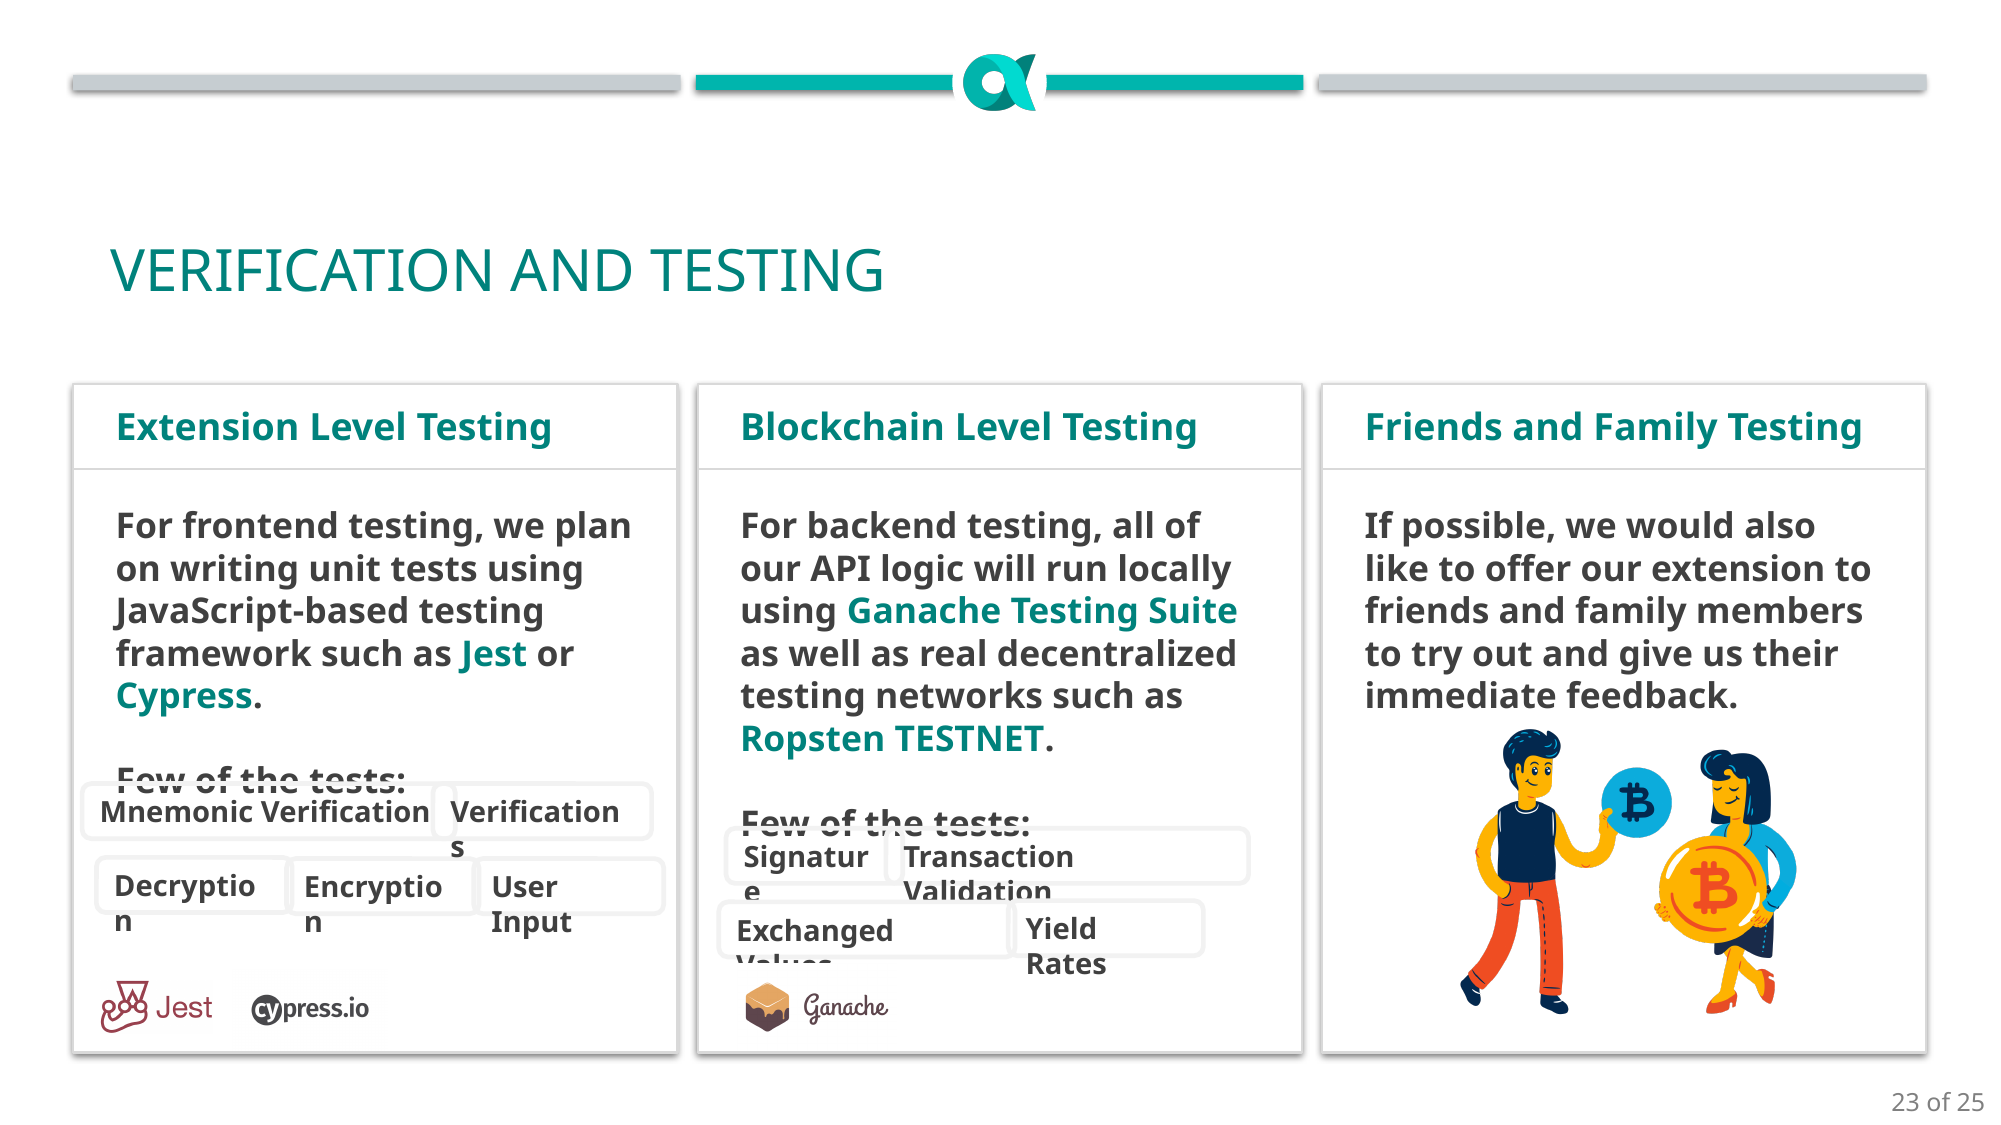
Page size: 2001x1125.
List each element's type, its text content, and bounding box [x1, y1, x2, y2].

text_box Exchanged Values [718, 901, 1012, 957]
picture [232, 968, 388, 1051]
text_box [1321, 477, 1927, 1054]
text_box If possible, we would also like to offer our extension to friends and family members to try out and give us their immediate feedback. [1349, 495, 1899, 724]
text_box [697, 477, 1303, 1054]
picture [963, 54, 1036, 111]
text_box Yield Rates [1008, 900, 1204, 956]
text_box [72, 476, 679, 1054]
text_box For backend testing, all of our API logic will run locally using Ganache Testing Suite as well as real decentralized testing networks such as Ropsten TESTNET. Few of the tests: [725, 495, 1275, 851]
text_box Mnemonic Verification [82, 783, 440, 839]
text_box Decryption [96, 857, 293, 913]
text_box Verifications [432, 783, 652, 839]
picture [100, 979, 213, 1035]
text_box [697, 383, 1303, 468]
text_box Extension Level Testing [100, 395, 651, 456]
text_box Signature [725, 828, 893, 884]
text_box Friends and Family Testing [1349, 395, 1899, 456]
text_box For frontend testing, we plan on writing unit tests using JavaScript-based testing framework such as Jest or Cypress. Few of the tests: [100, 495, 651, 787]
text_box [72, 383, 679, 468]
text_box Encryption [289, 858, 476, 914]
picture [736, 962, 898, 1051]
picture [1433, 711, 1850, 1024]
text_box Blockchain Level Testing [725, 395, 1275, 455]
text_box Transaction Validation [885, 828, 1249, 884]
title Verification and testing [95, 115, 1905, 311]
text_box [1321, 383, 1927, 468]
text_box User Input [473, 858, 664, 914]
